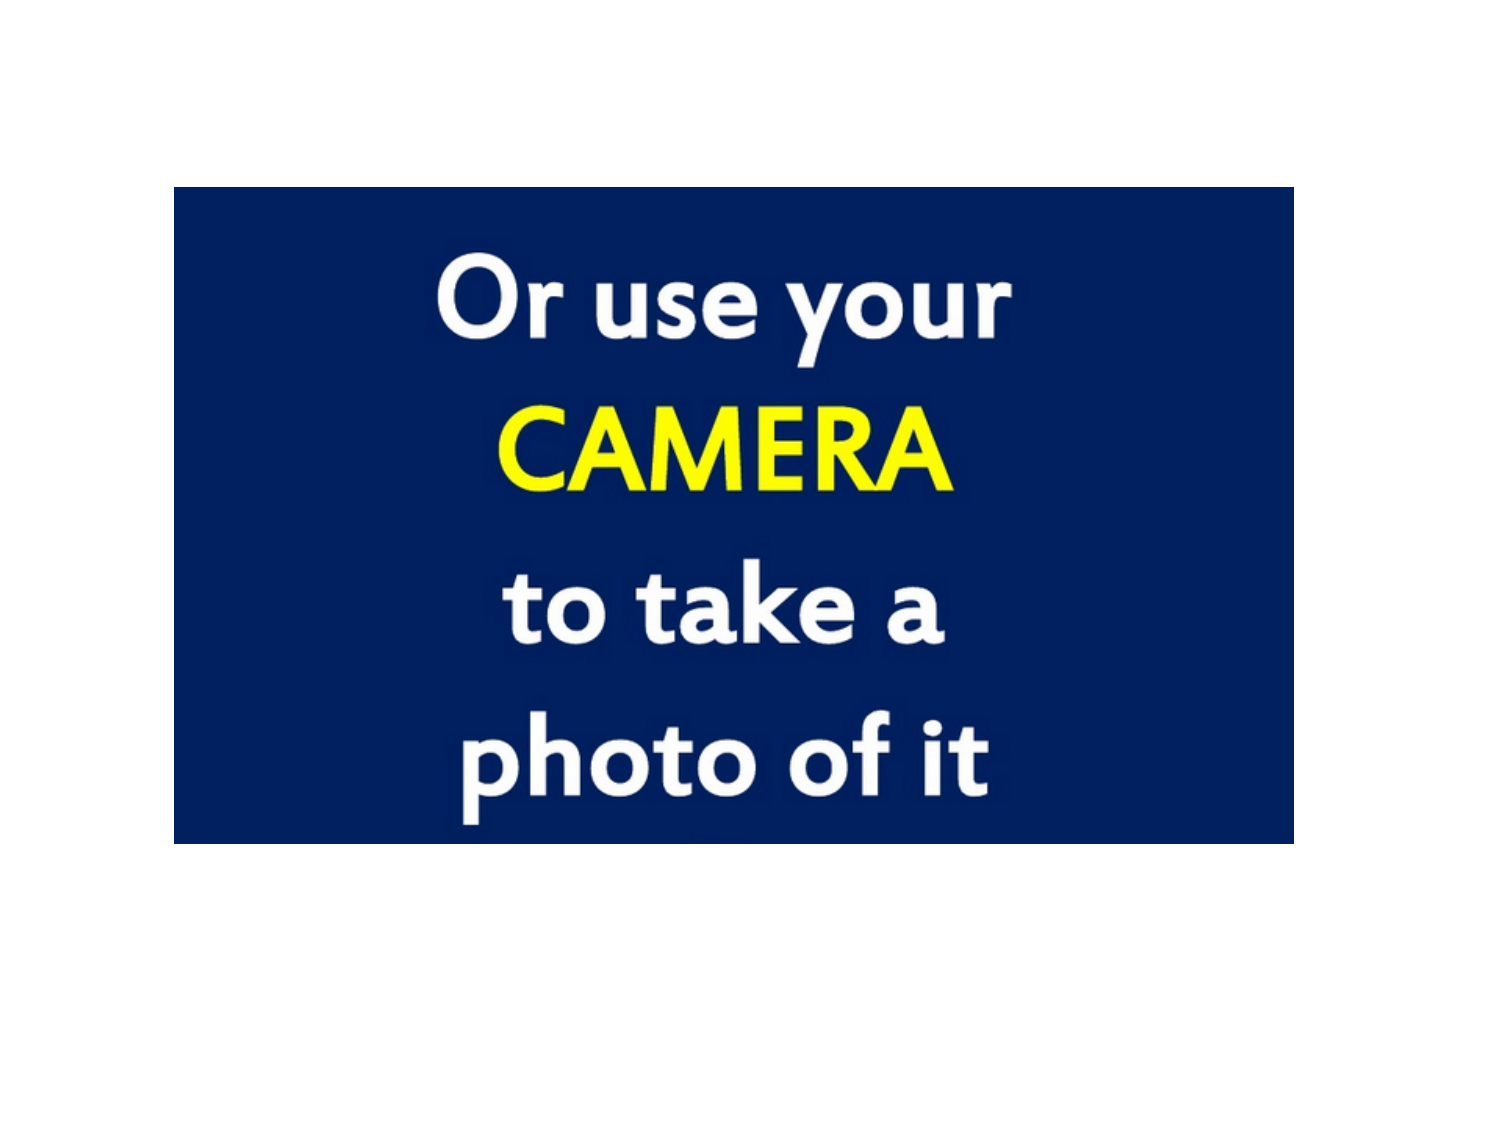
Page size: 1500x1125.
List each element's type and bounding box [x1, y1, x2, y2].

picture [174, 187, 1294, 844]
